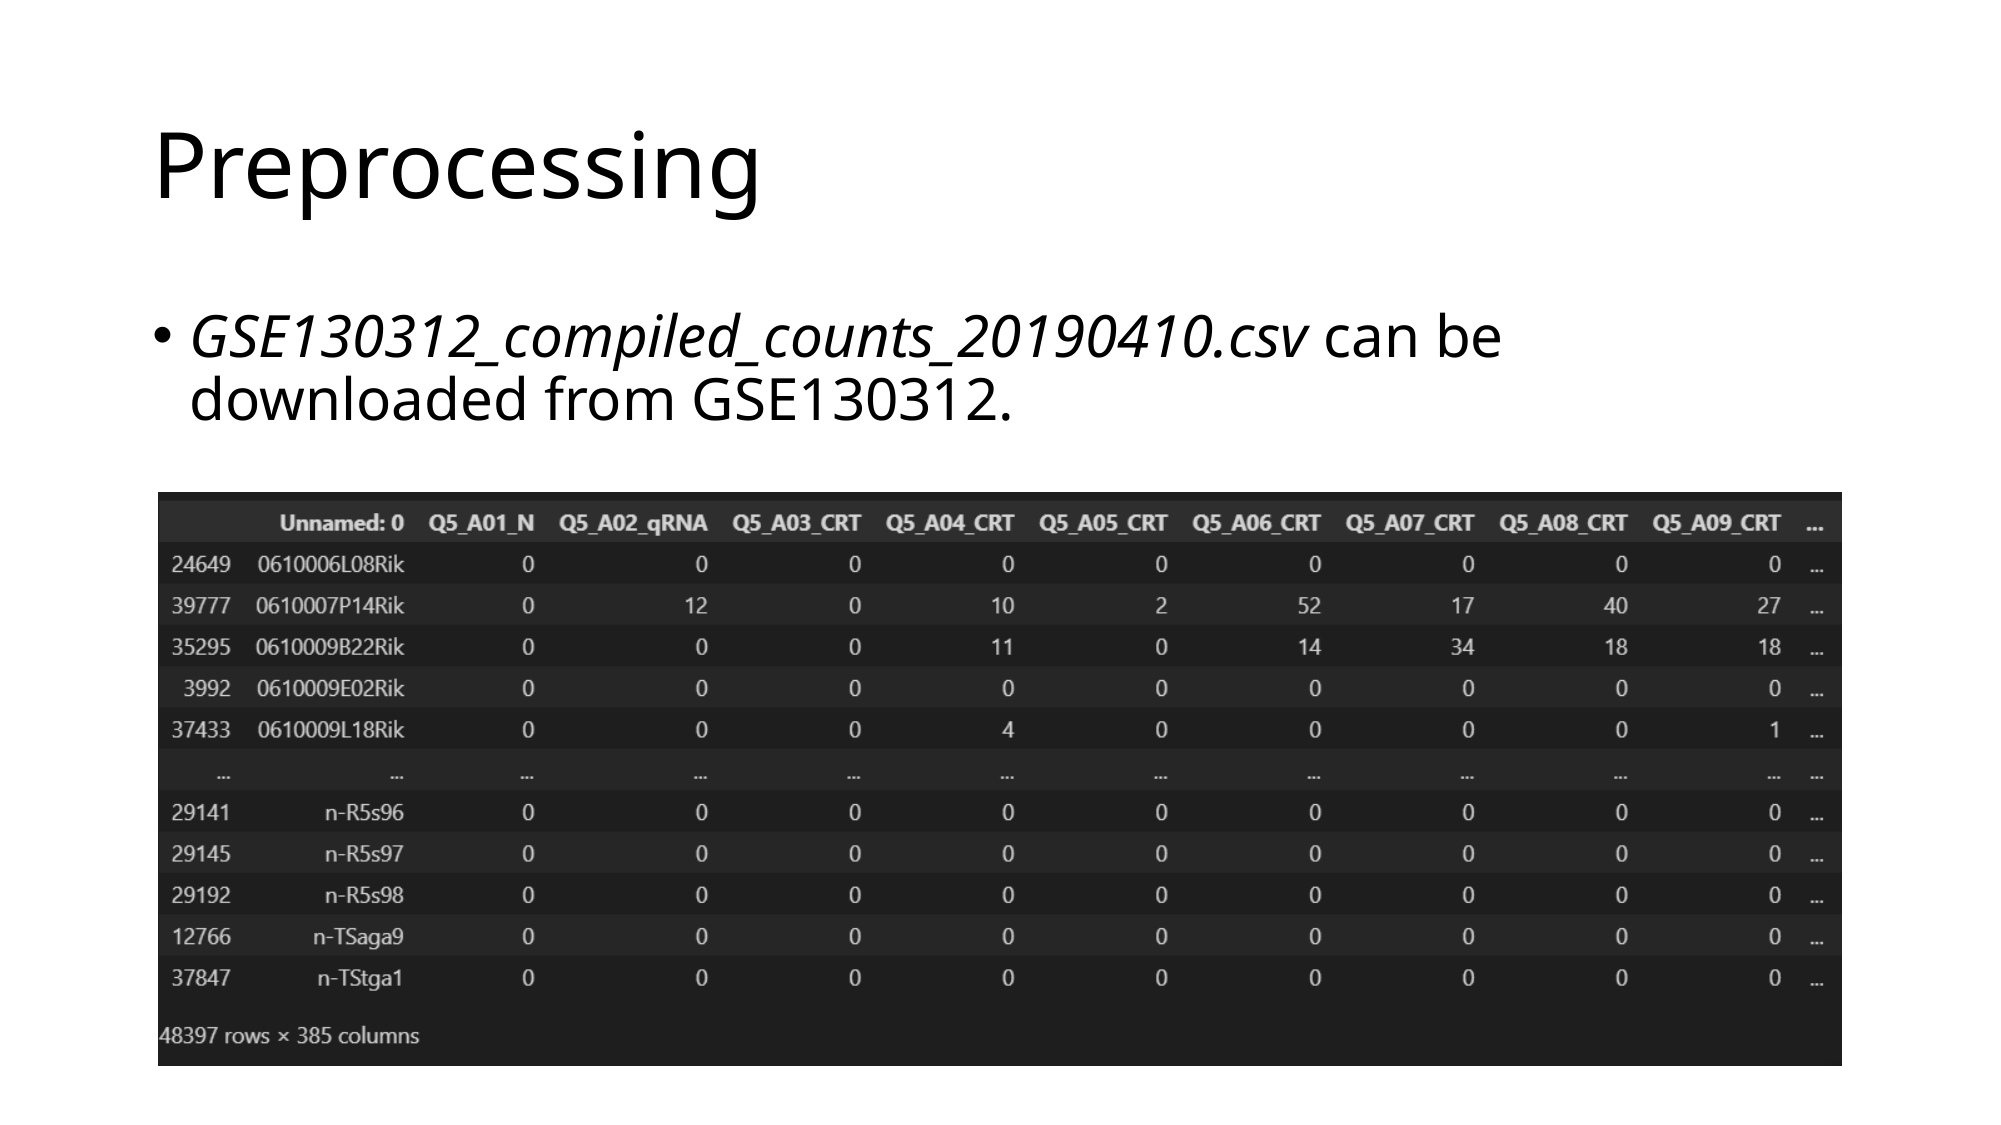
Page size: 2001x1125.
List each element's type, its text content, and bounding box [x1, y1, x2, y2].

list GSE130312_compiled_counts_20190410.csv can be downloaded from GSE130312. [137, 299, 1863, 1014]
title Preprocessing [137, 59, 1863, 278]
picture [158, 492, 1842, 1066]
